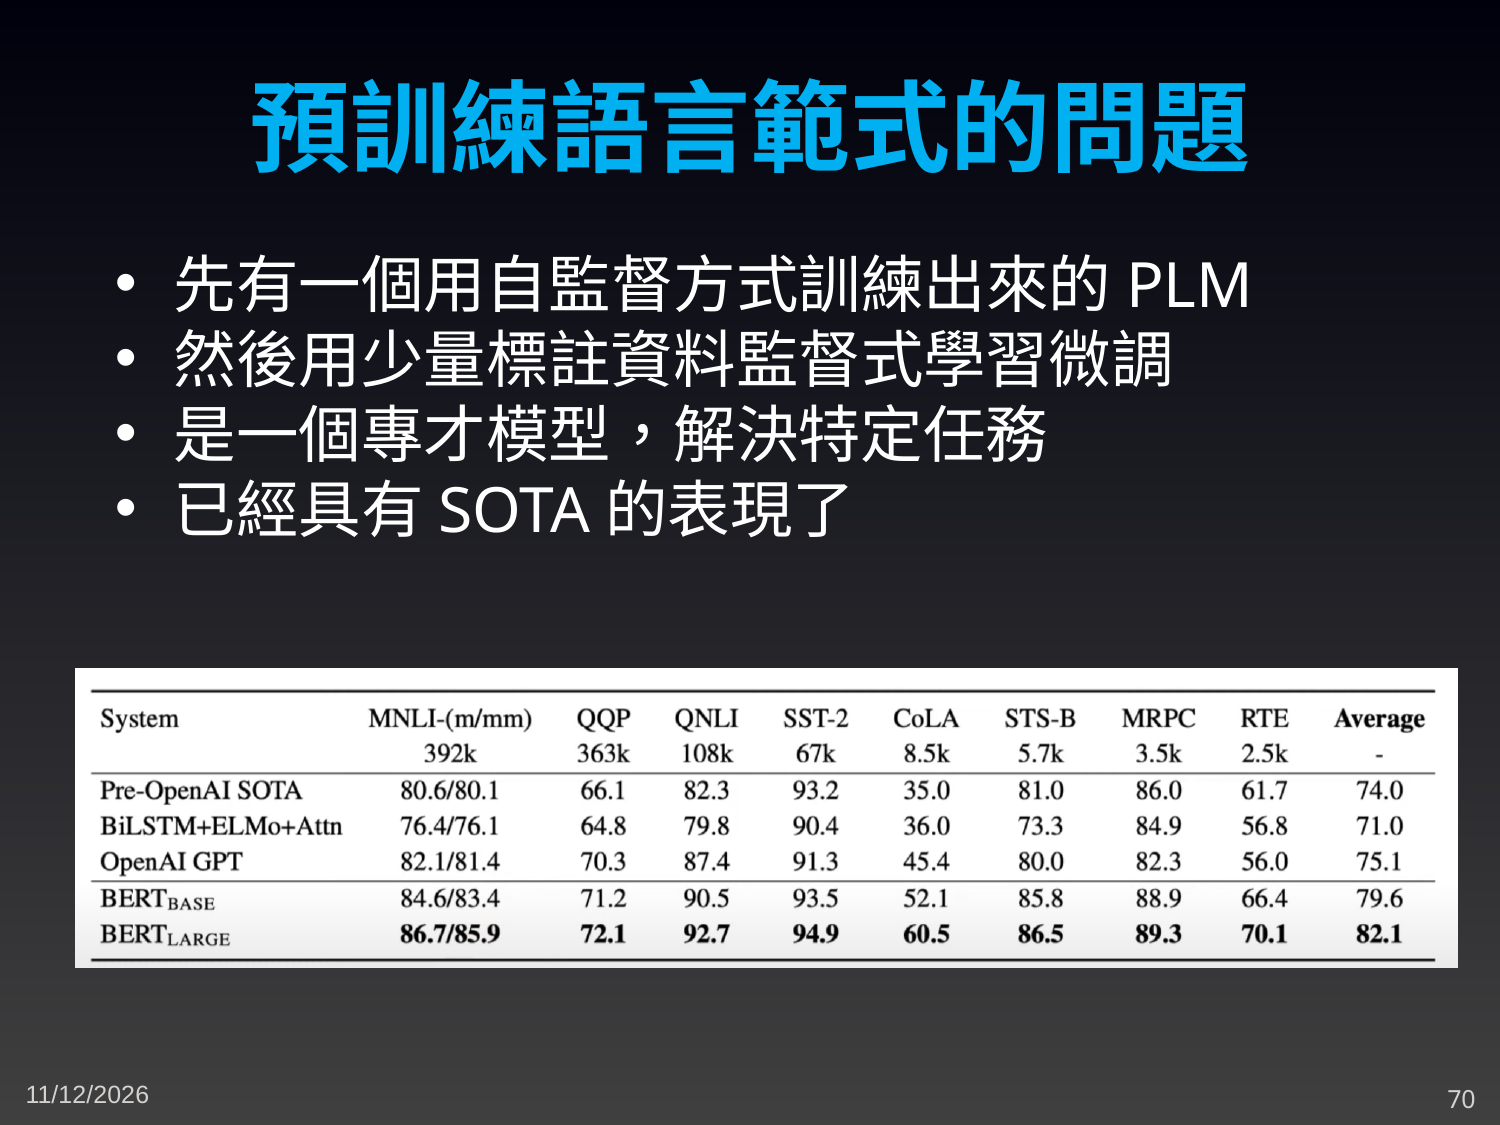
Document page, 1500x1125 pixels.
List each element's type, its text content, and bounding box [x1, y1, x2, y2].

text_box 先有一個用自監督方式訓練出來的PLM 然後用少量標註資料監督式學習微調 是一個專才模型，解決特定任務 已經具有SOTA的表現了 [99, 237, 1400, 627]
picture [74, 668, 1459, 969]
slide_number 70 [1340, 1075, 1491, 1117]
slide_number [10, 1075, 411, 1117]
text_box 預訓練語言範式的問題 [235, 37, 1336, 200]
